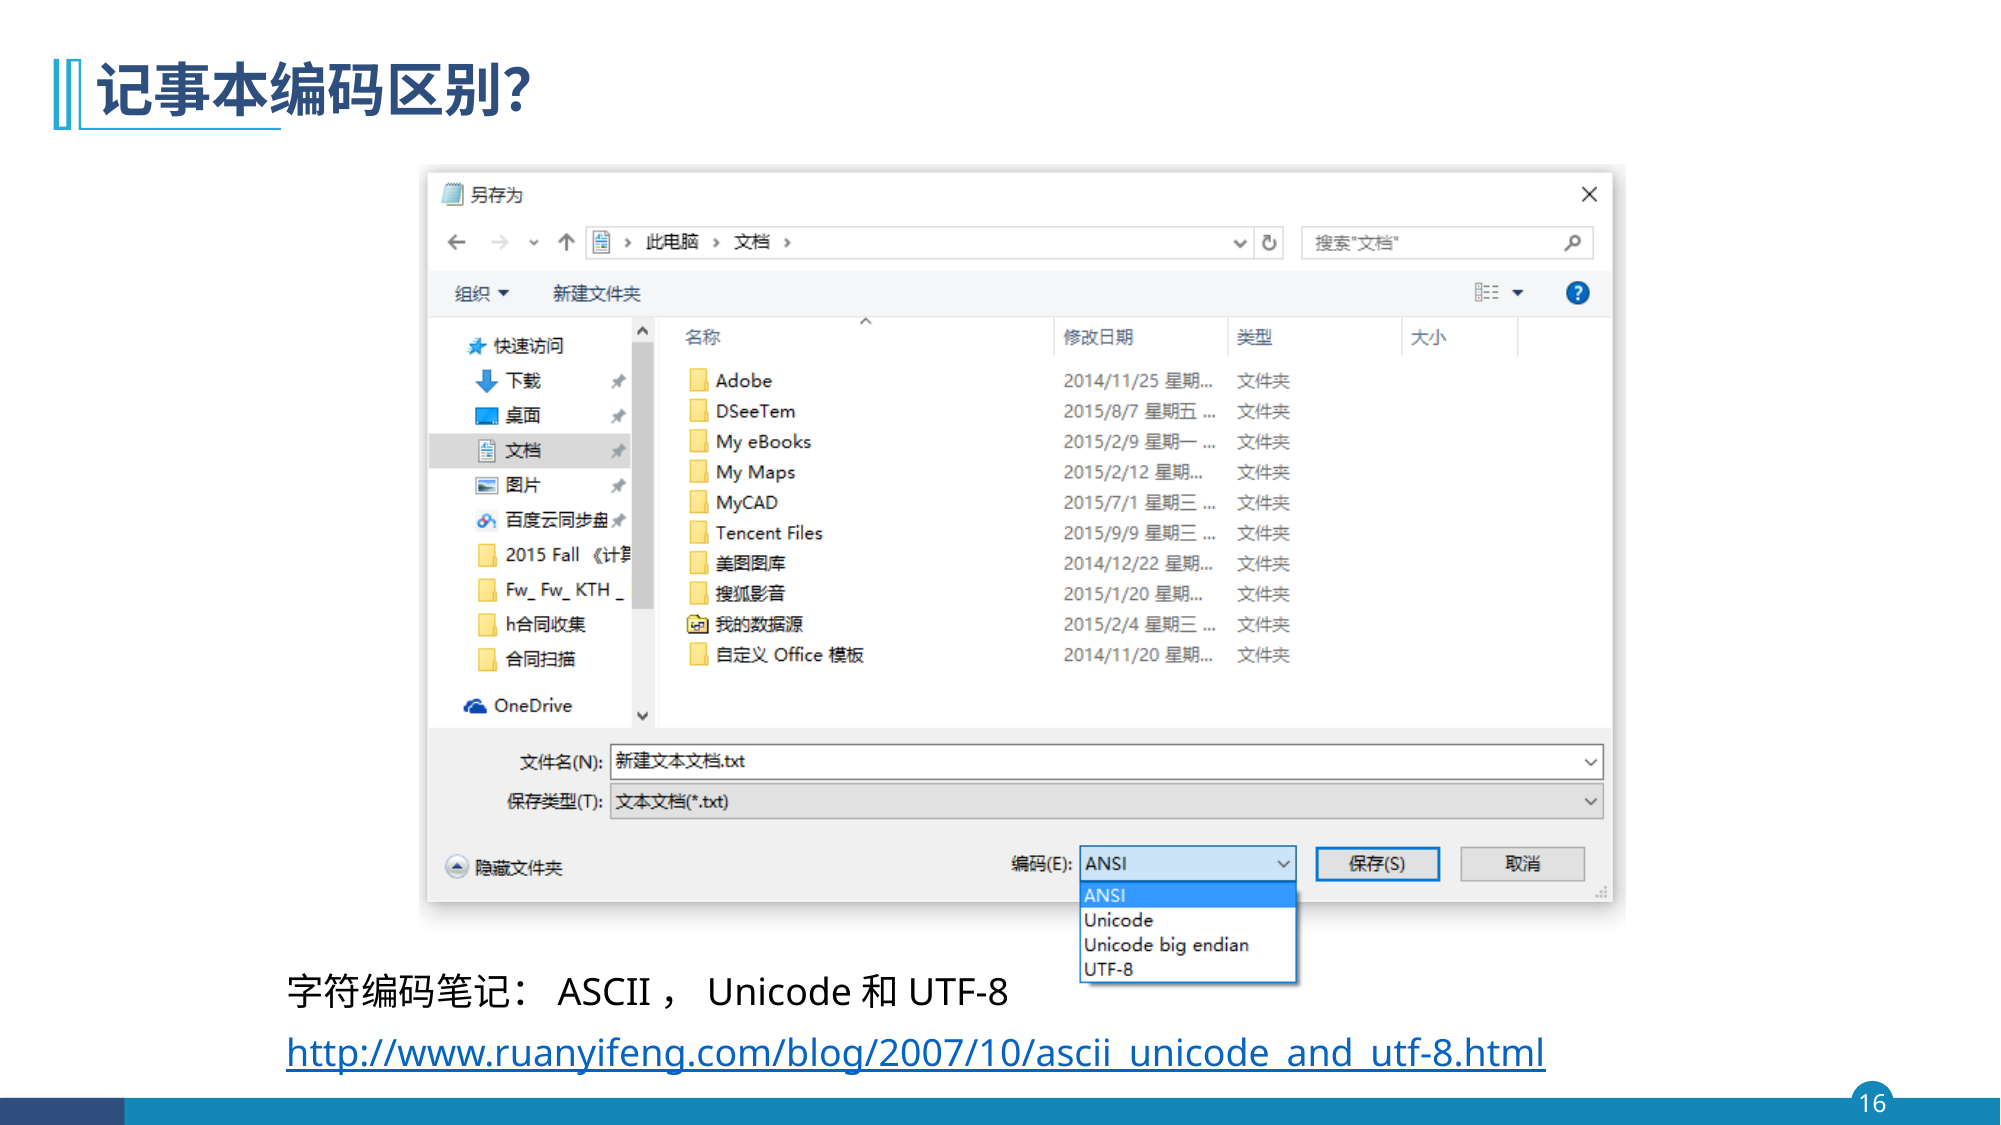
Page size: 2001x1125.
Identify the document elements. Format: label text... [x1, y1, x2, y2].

text_box 字符编码笔记：ASCII，Unicode和UTF-8 http://www.ruanyifeng.com/blog/2007/10/ascii_unicode_and_utf-8.html [271, 947, 1782, 1087]
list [419, 164, 1626, 992]
title 记事本编码区别？ [80, 42, 1805, 144]
